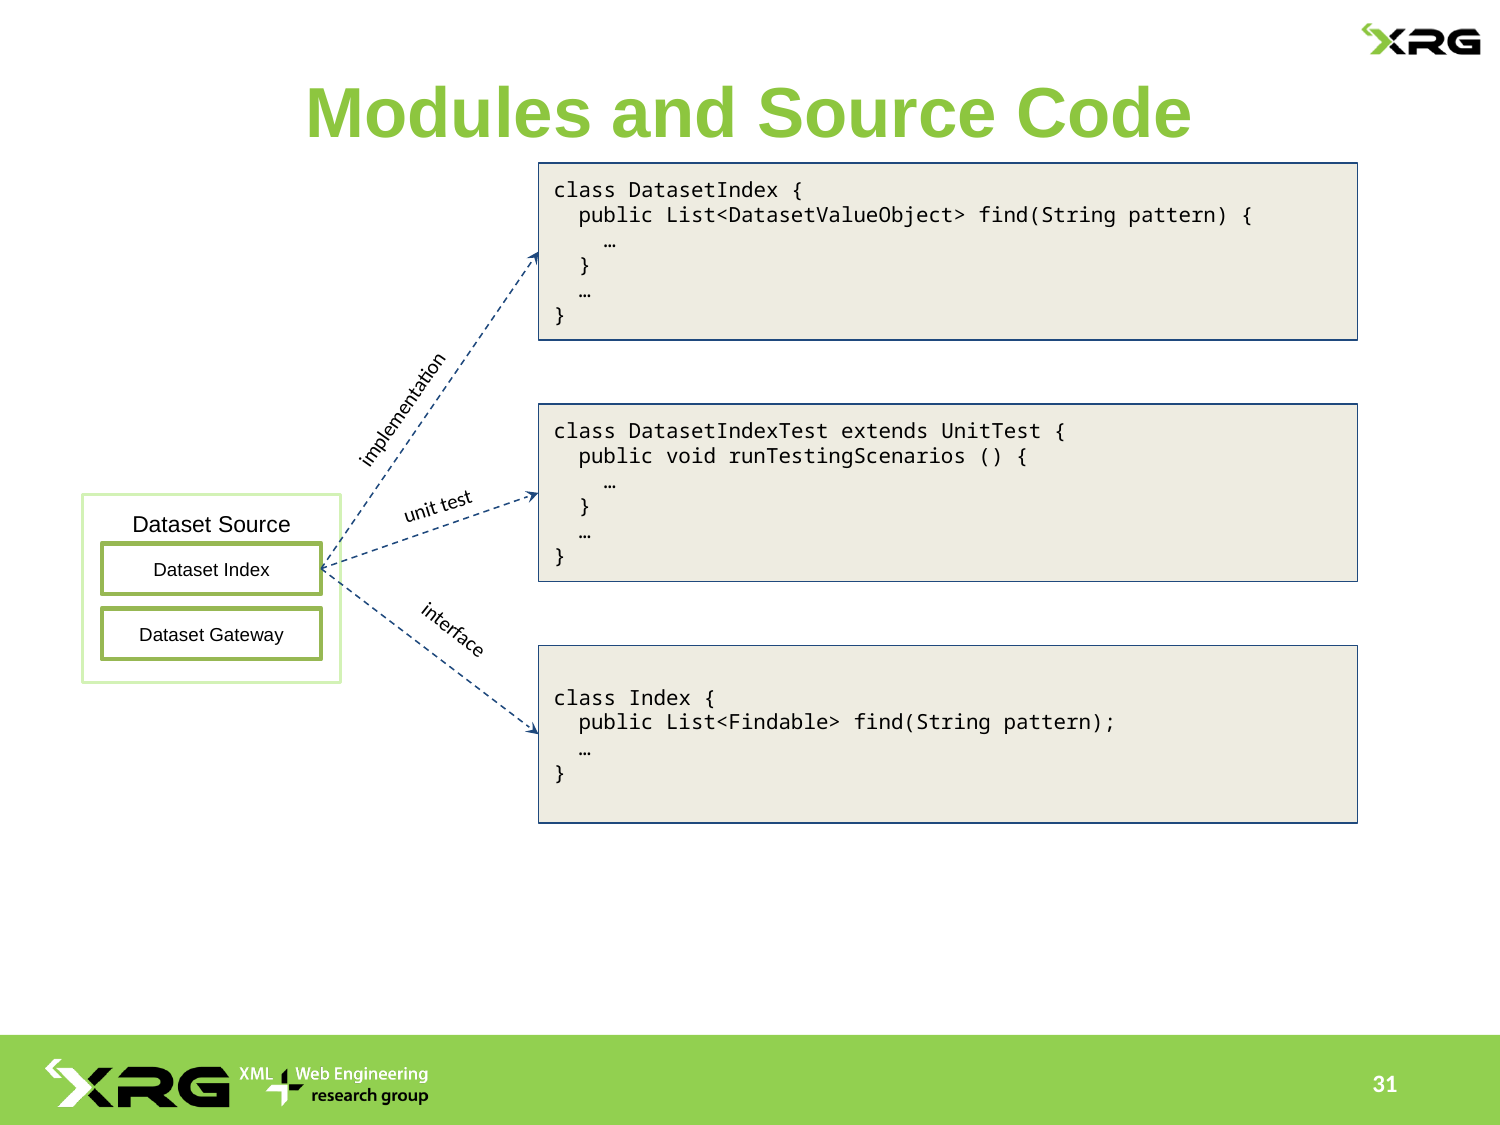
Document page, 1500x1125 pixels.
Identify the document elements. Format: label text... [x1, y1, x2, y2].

text_box class DatasetIndexTest extends UnitTest { public void runTestingScenarios () { … } … } [544, 404, 1358, 582]
text_box Dataset Gateway [101, 608, 315, 660]
title Modules and Source Code [75, 45, 1425, 173]
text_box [320, 568, 539, 735]
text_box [320, 251, 539, 492]
picture [1357, 19, 1483, 60]
text_box class DatasetIndex { public List<DatasetValueObject> find(String pattern) { … } … } [538, 162, 1358, 341]
text_box Dataset Source [82, 494, 315, 683]
text_box class Index { public List<Findable> find(String pattern); … } [538, 645, 1358, 823]
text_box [320, 492, 539, 568]
slide_number 31 [1357, 1034, 1483, 1125]
picture [37, 1054, 435, 1111]
text_box Dataset Index [101, 543, 315, 595]
